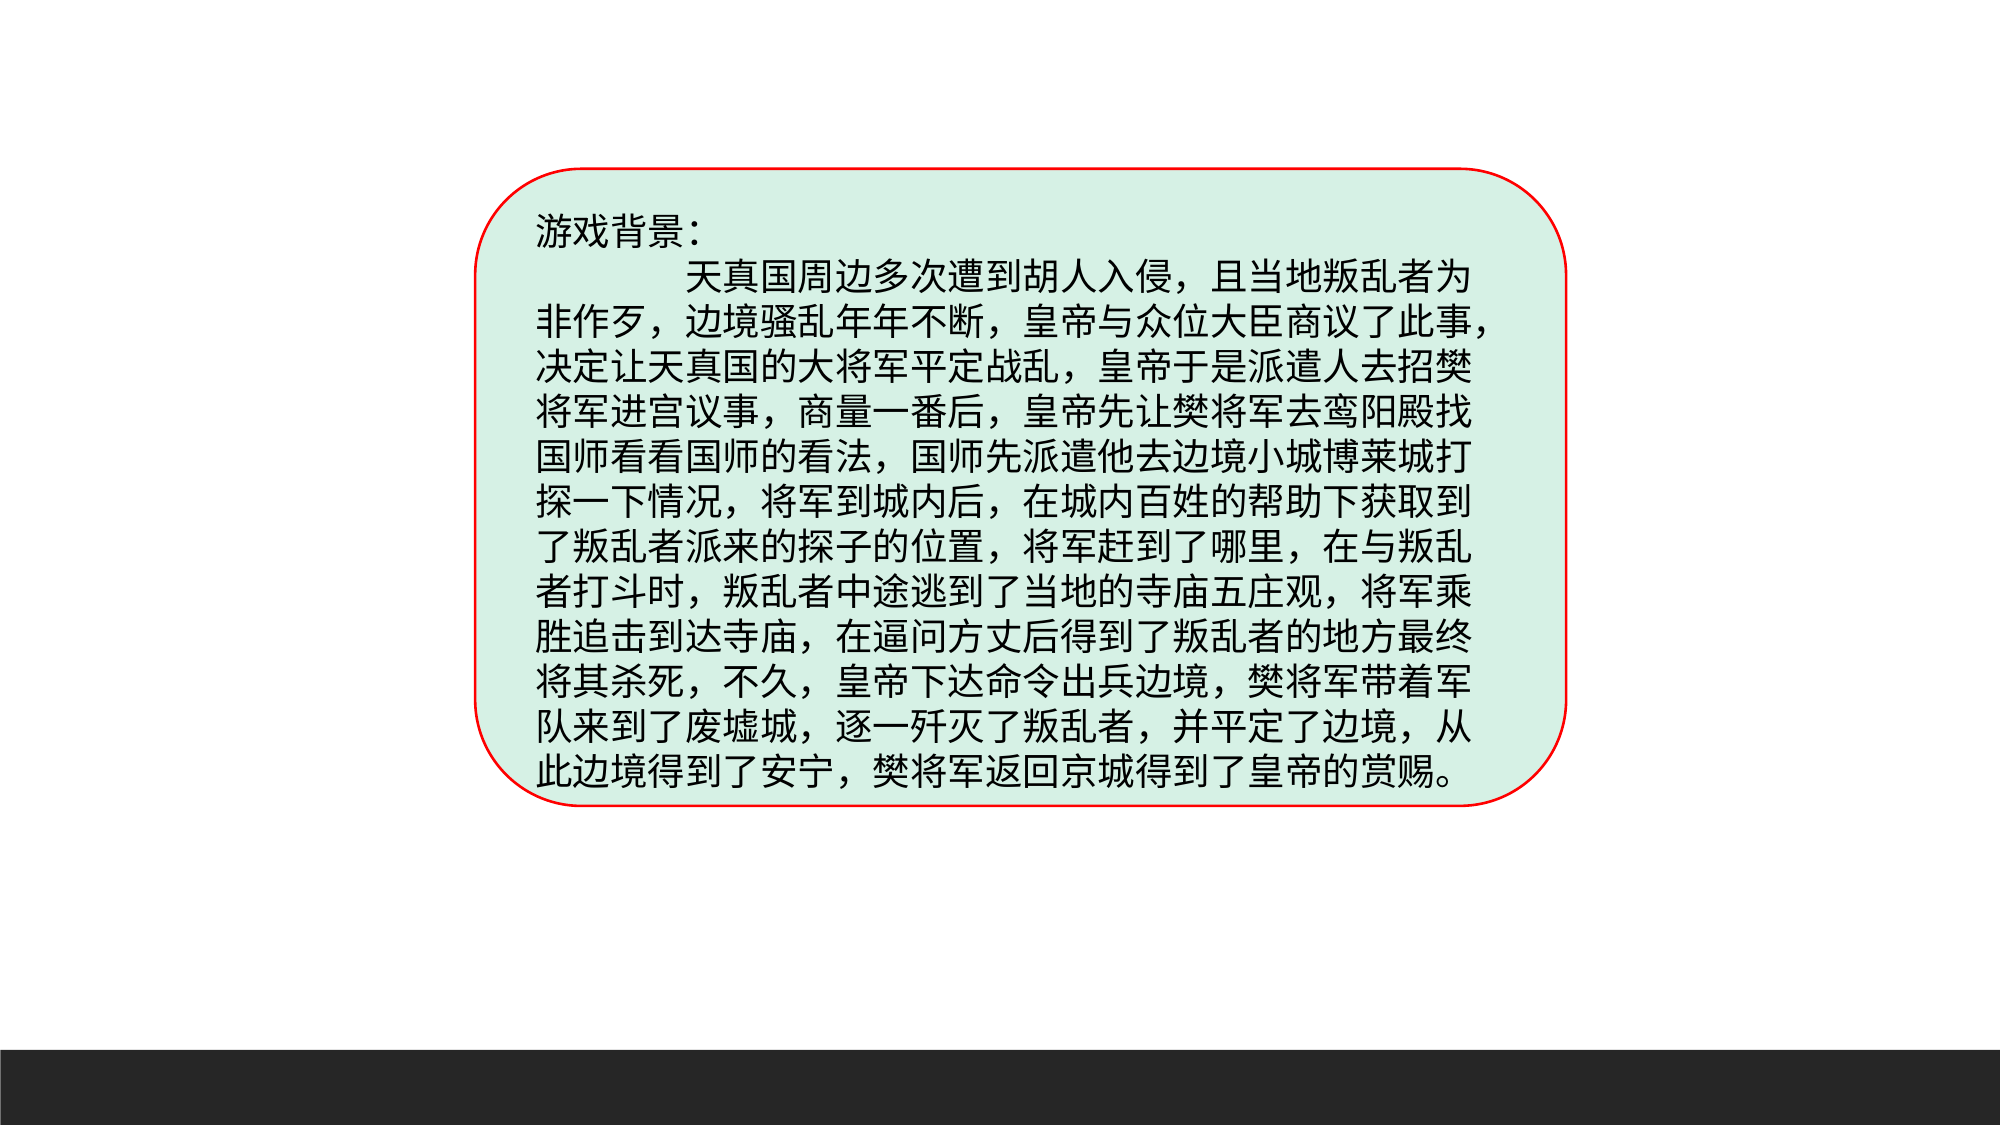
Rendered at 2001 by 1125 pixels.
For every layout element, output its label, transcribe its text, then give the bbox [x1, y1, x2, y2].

text_box [473, 167, 1568, 789]
text_box 游戏背景： 天真国周边多次遭到胡人入侵，且当地叛乱者为非作歹，边境骚乱年年不断，皇帝与众位大臣商议了此事，决定让天真国的大将军平定战乱，皇帝于是派遣人去招樊将军进宫议事，商量一番后，皇帝先让樊将军去鸾阳殿找国师看看国师的看法，国师先派遣他去边境小城博莱城打探一下情况，将军到城内后，在城内百姓的帮助下获取到了叛乱者派来的探子的位置，将军赶到了哪里，在与叛乱者打斗时，叛乱者中途逃到了当地的寺庙五庄观，将军乘胜追击到达寺庙，在逼问方丈后得到了叛乱者的地方最终将其杀死，不久，皇帝下达命令出兵边境，樊将军带着军队来到了废墟城，逐一歼灭了叛乱者，并平定了边境，从此边境得到了安宁，樊将军返回京城得到了皇帝的赏赐。 [520, 200, 1521, 800]
text_box [542, 800, 1499, 808]
